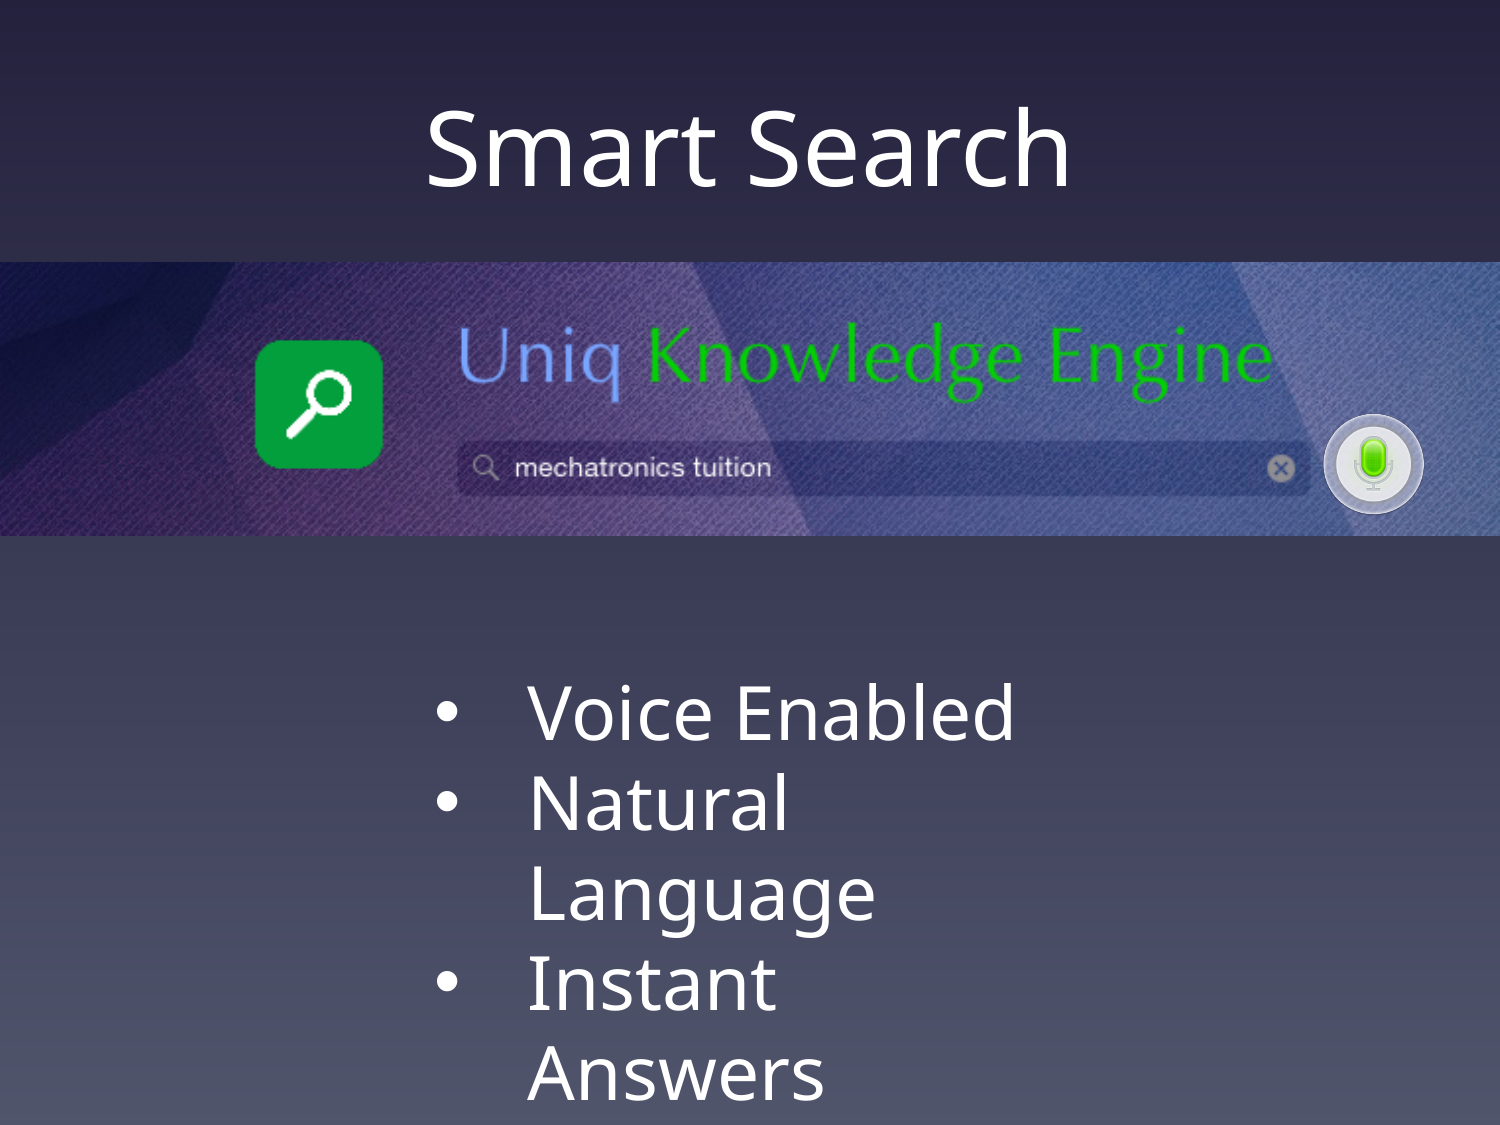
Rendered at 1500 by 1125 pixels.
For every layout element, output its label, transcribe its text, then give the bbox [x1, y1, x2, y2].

picture [0, 262, 1500, 536]
text_box Voice Enabled Natural Language Instant Answers [419, 658, 1102, 1124]
title Smart Search [75, 75, 1425, 260]
